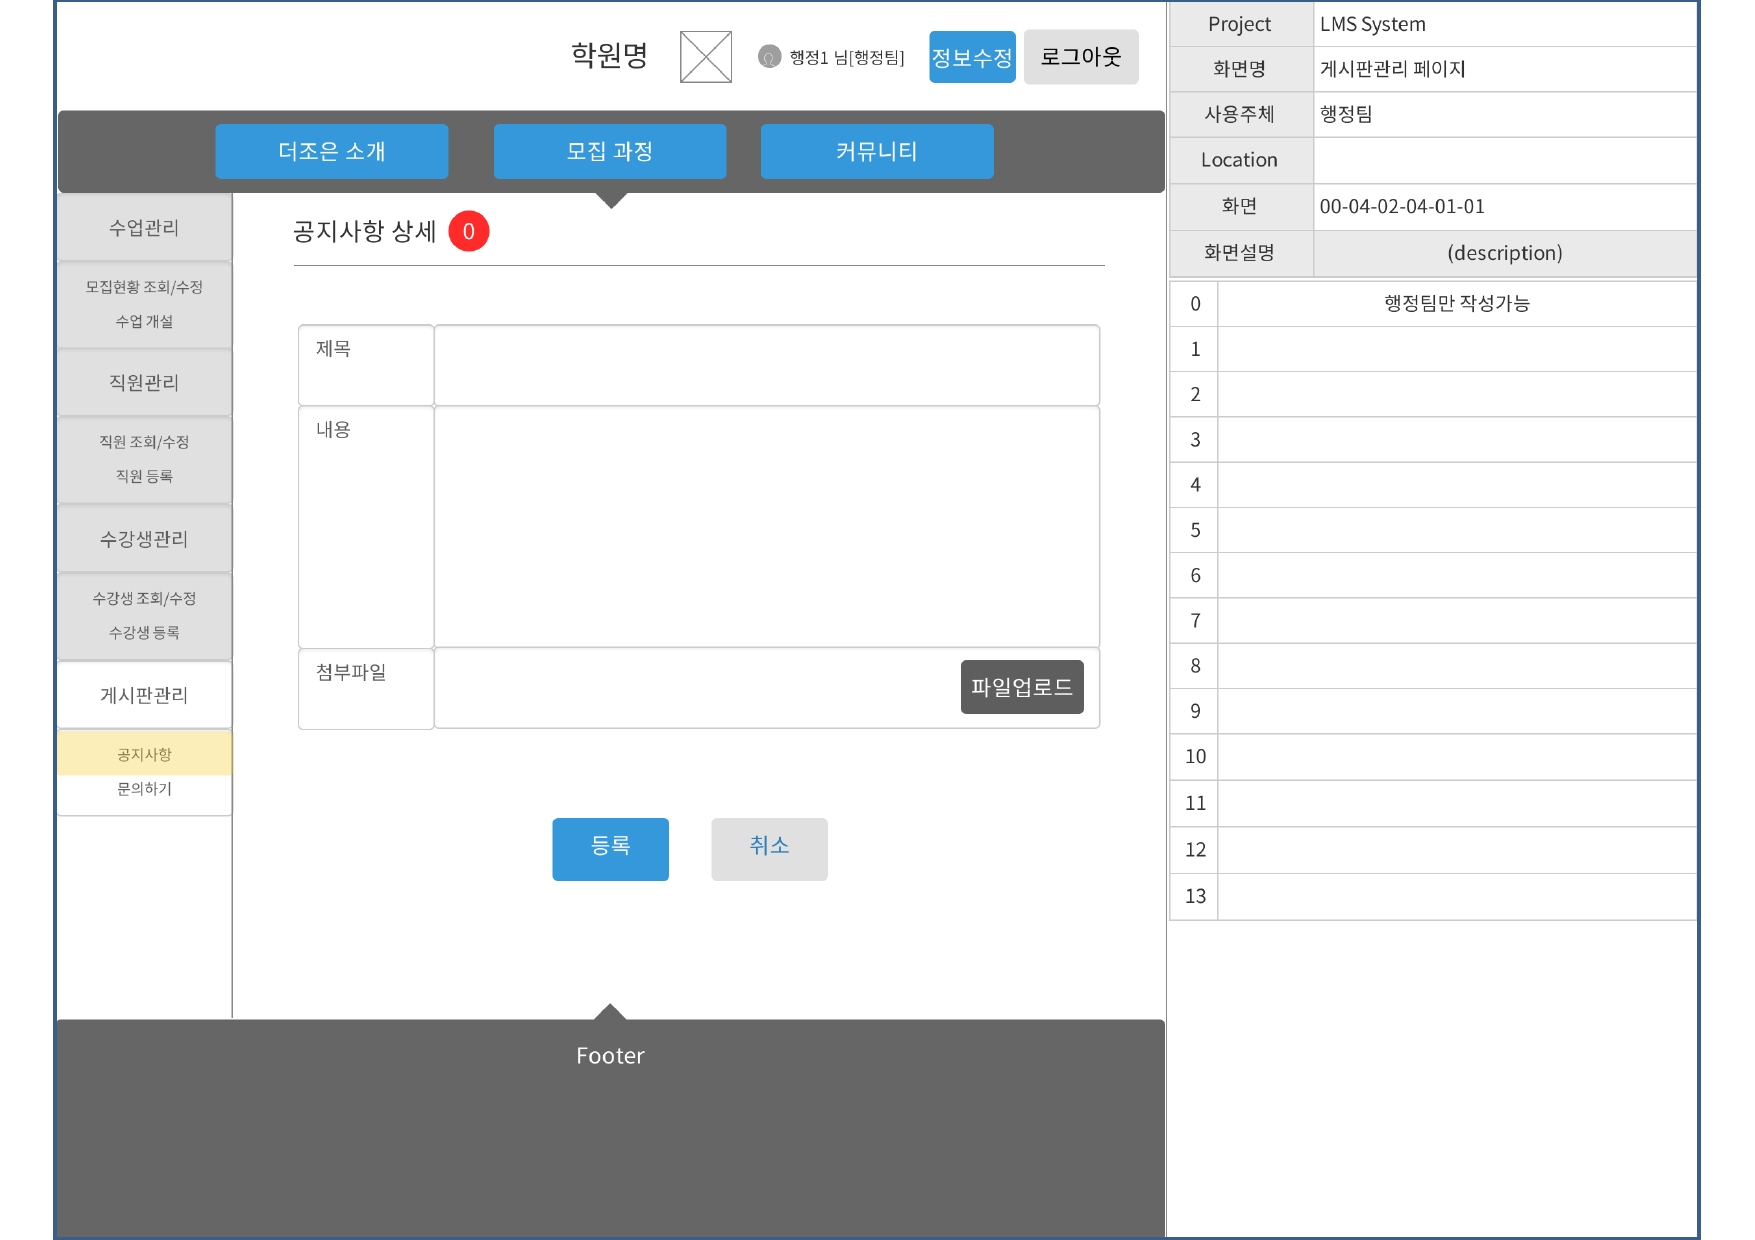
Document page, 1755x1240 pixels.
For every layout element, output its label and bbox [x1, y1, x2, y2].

text_box [55, 0, 1699, 1240]
